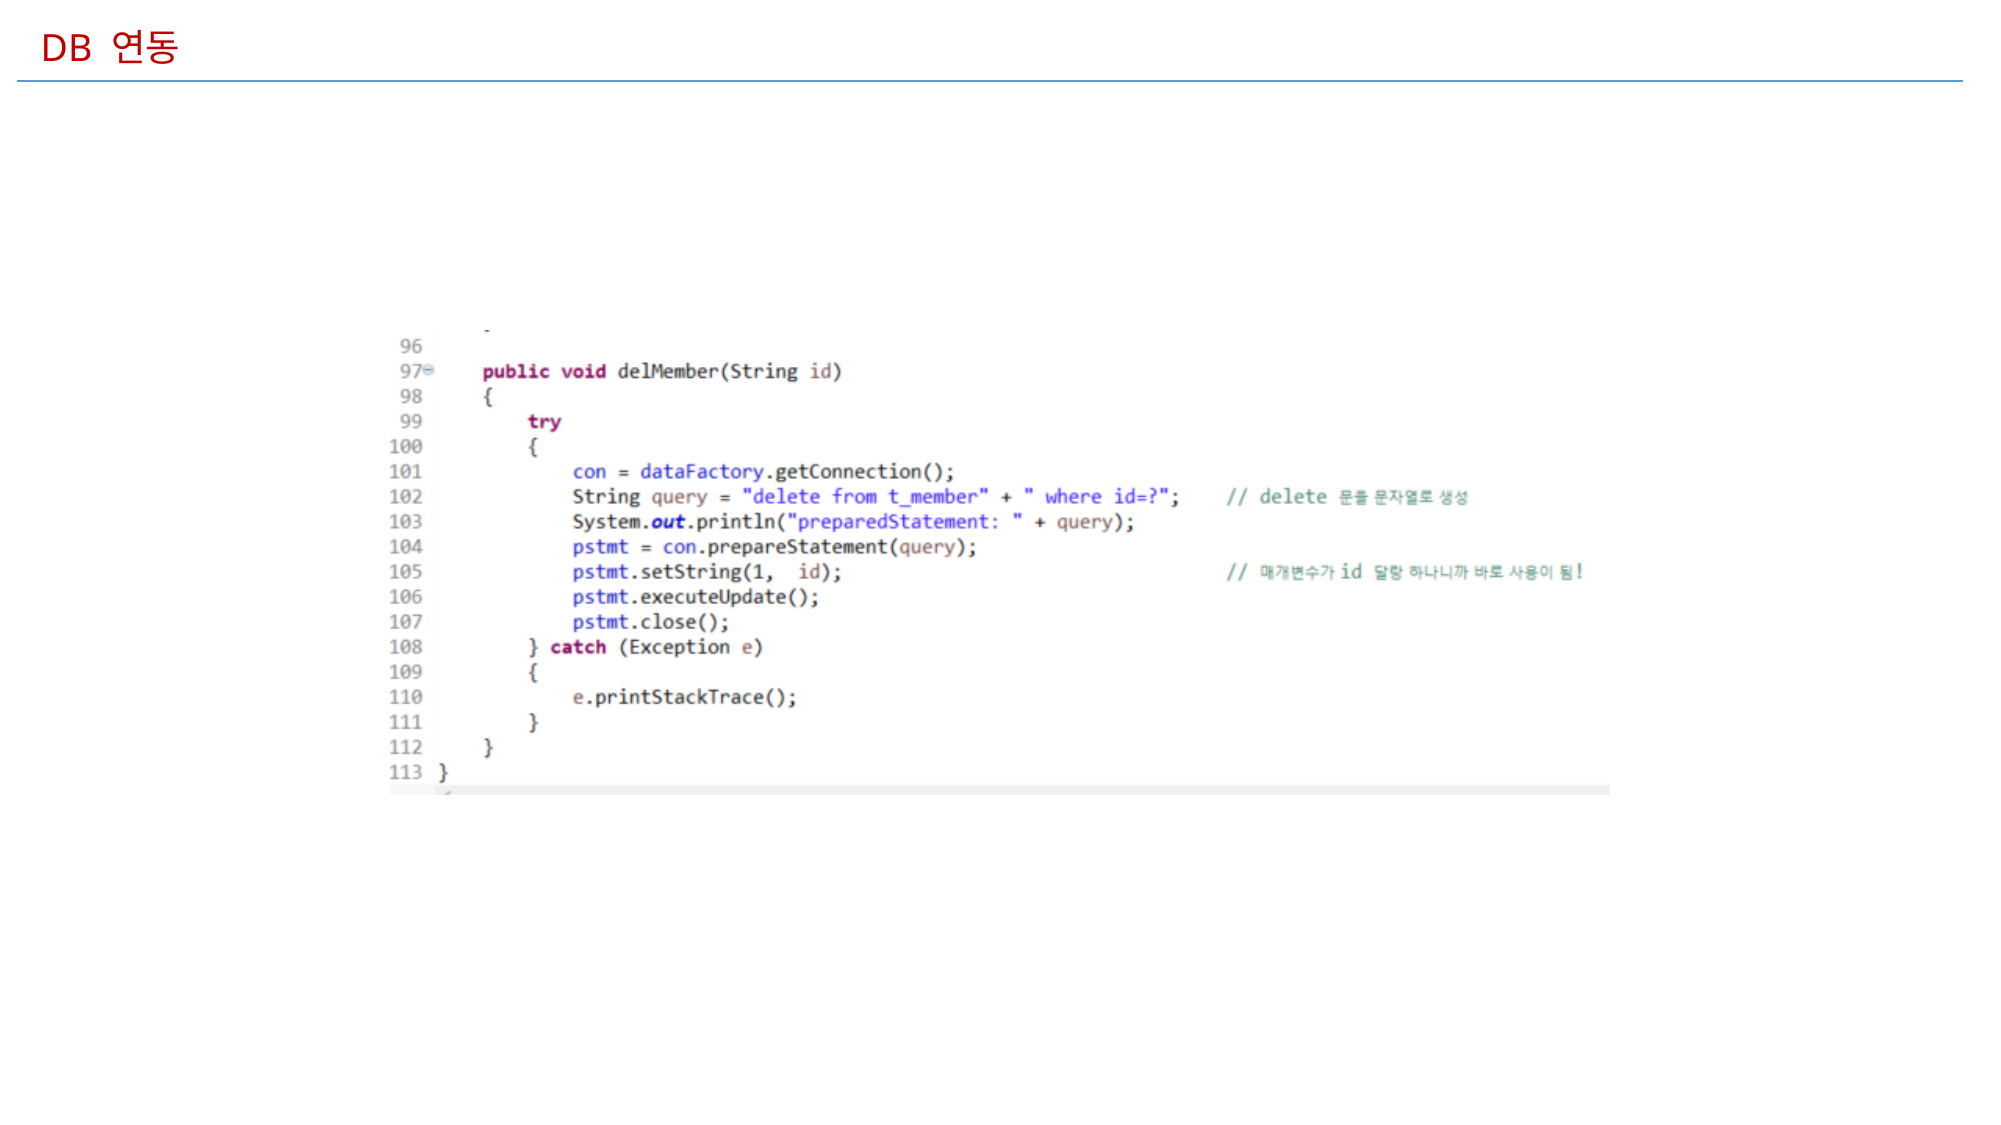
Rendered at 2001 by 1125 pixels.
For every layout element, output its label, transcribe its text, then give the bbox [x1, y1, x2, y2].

picture [390, 330, 1610, 795]
text_box DB 연동 [25, 16, 729, 77]
